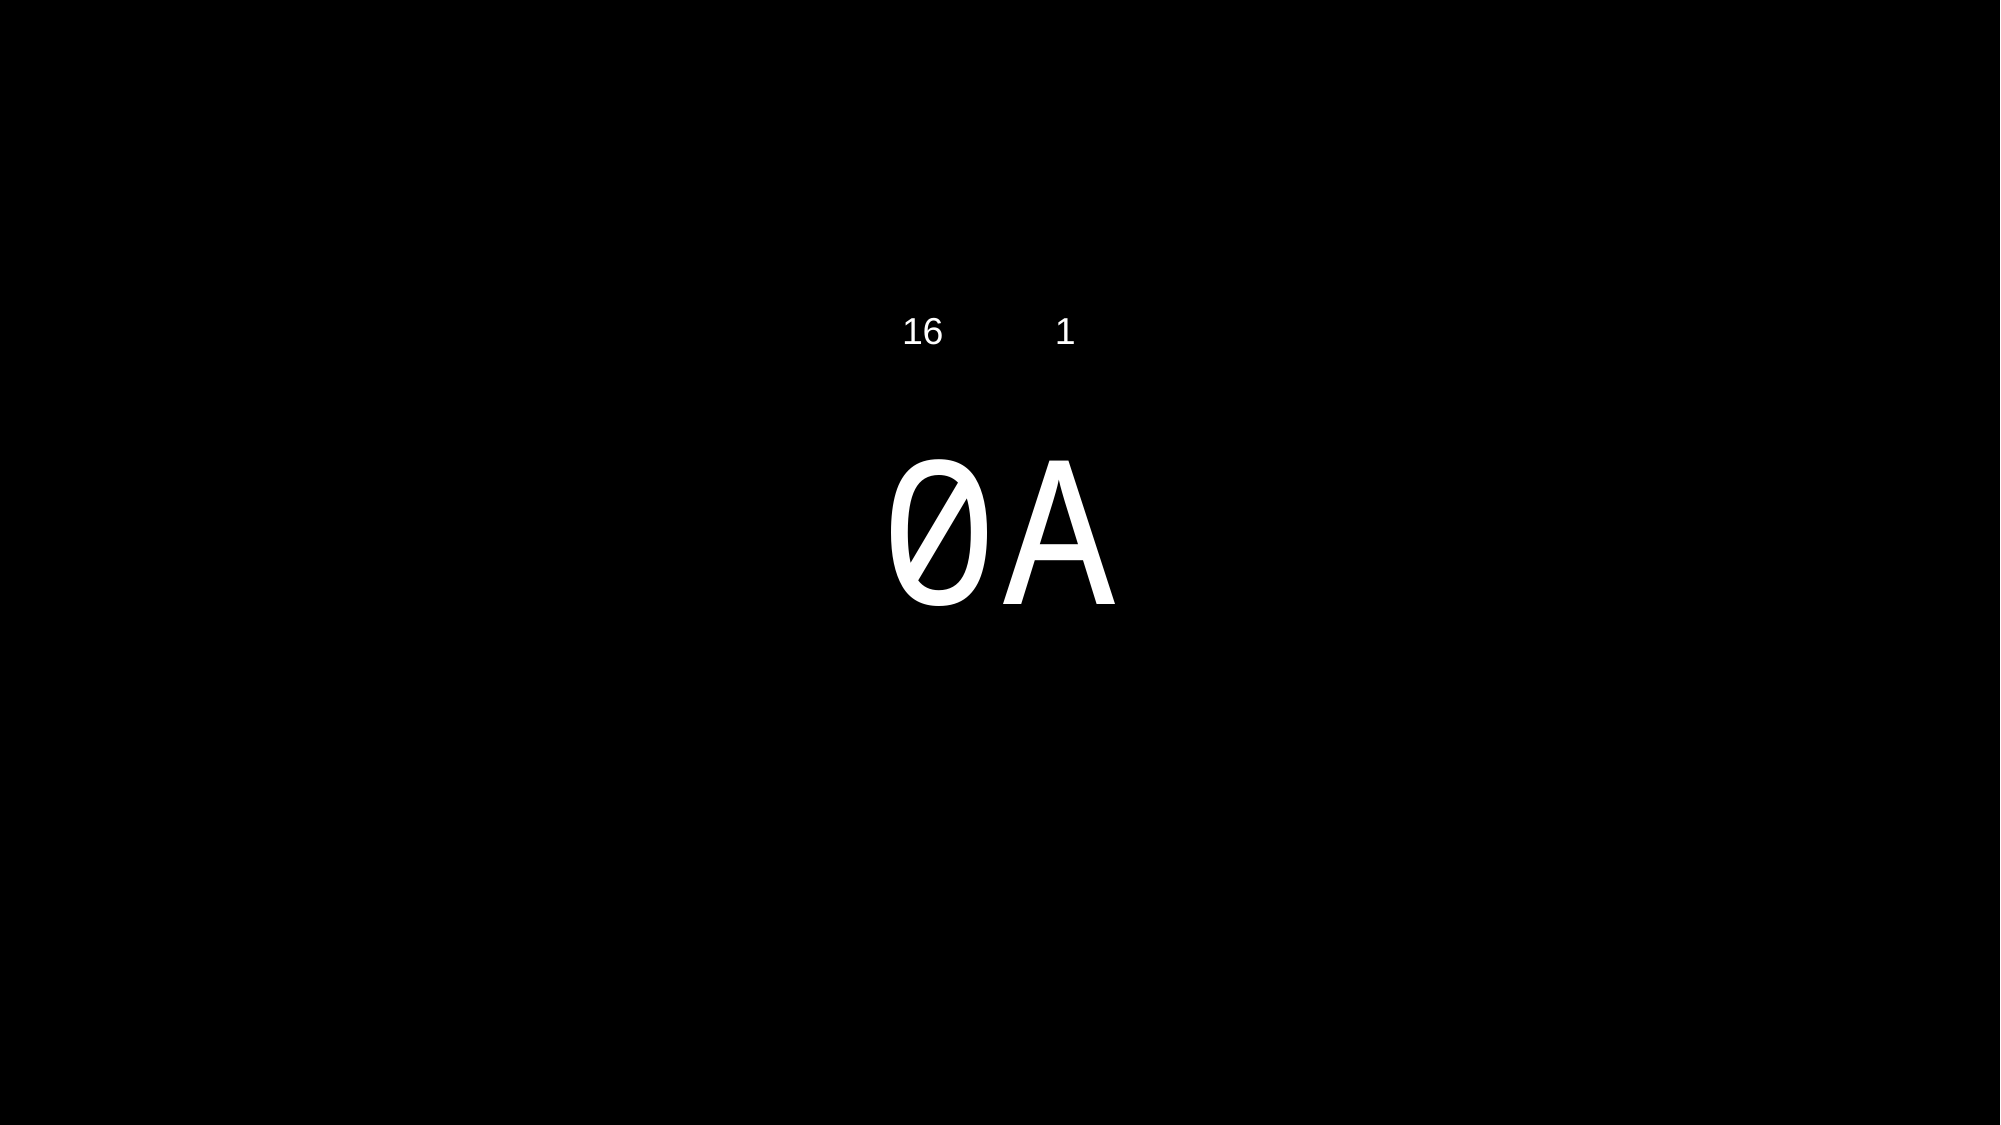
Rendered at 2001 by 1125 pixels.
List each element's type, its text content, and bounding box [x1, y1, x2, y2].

text_box 1 [985, 291, 1145, 390]
text_box 0A [0, 389, 2000, 736]
text_box 16 [843, 291, 985, 390]
